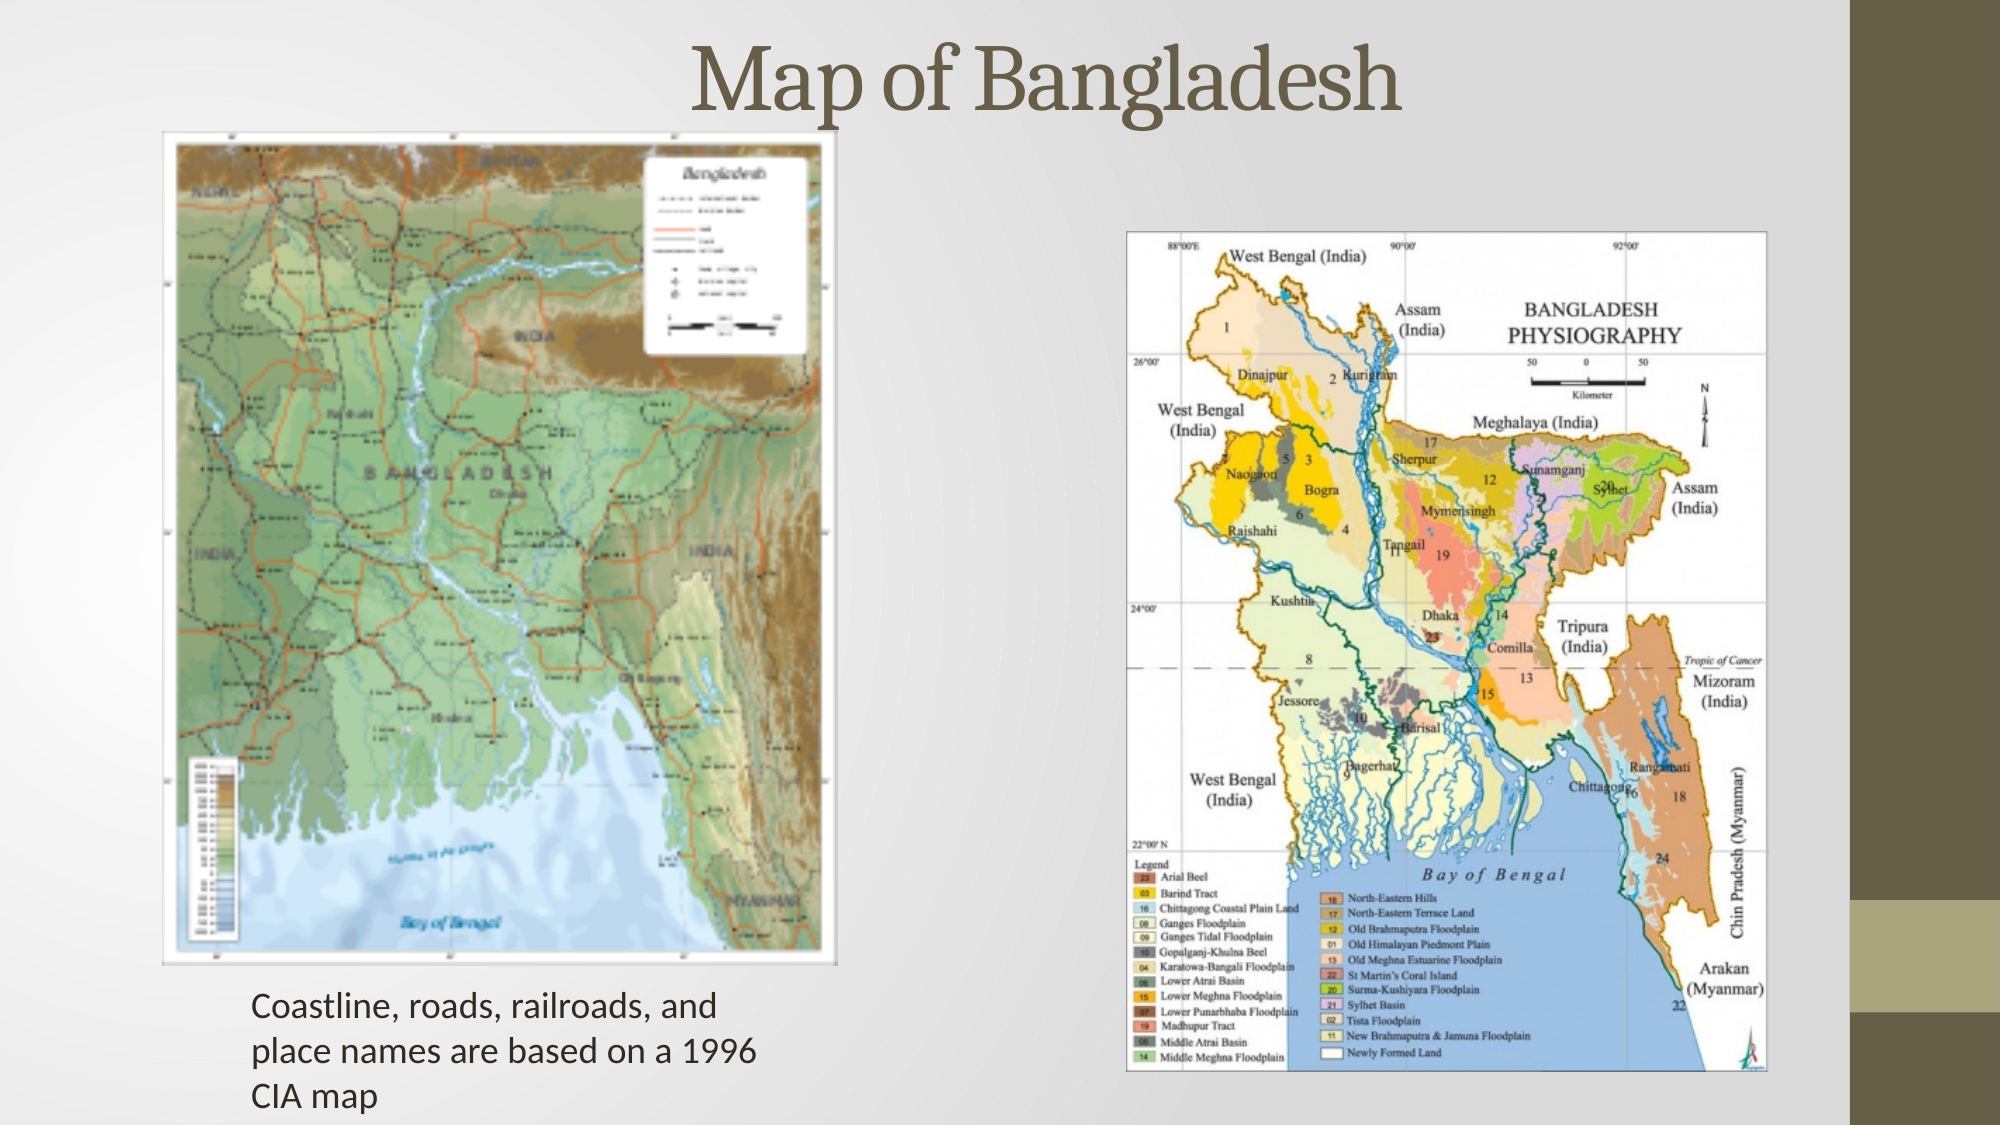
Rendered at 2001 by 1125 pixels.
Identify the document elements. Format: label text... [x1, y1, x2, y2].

title Map of Bangladesh [225, 0, 1869, 145]
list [162, 131, 838, 967]
text_box Coastline, roads, railroads, and place names are based on a 1996 CIA map [236, 973, 787, 1124]
picture [1126, 230, 1769, 1073]
